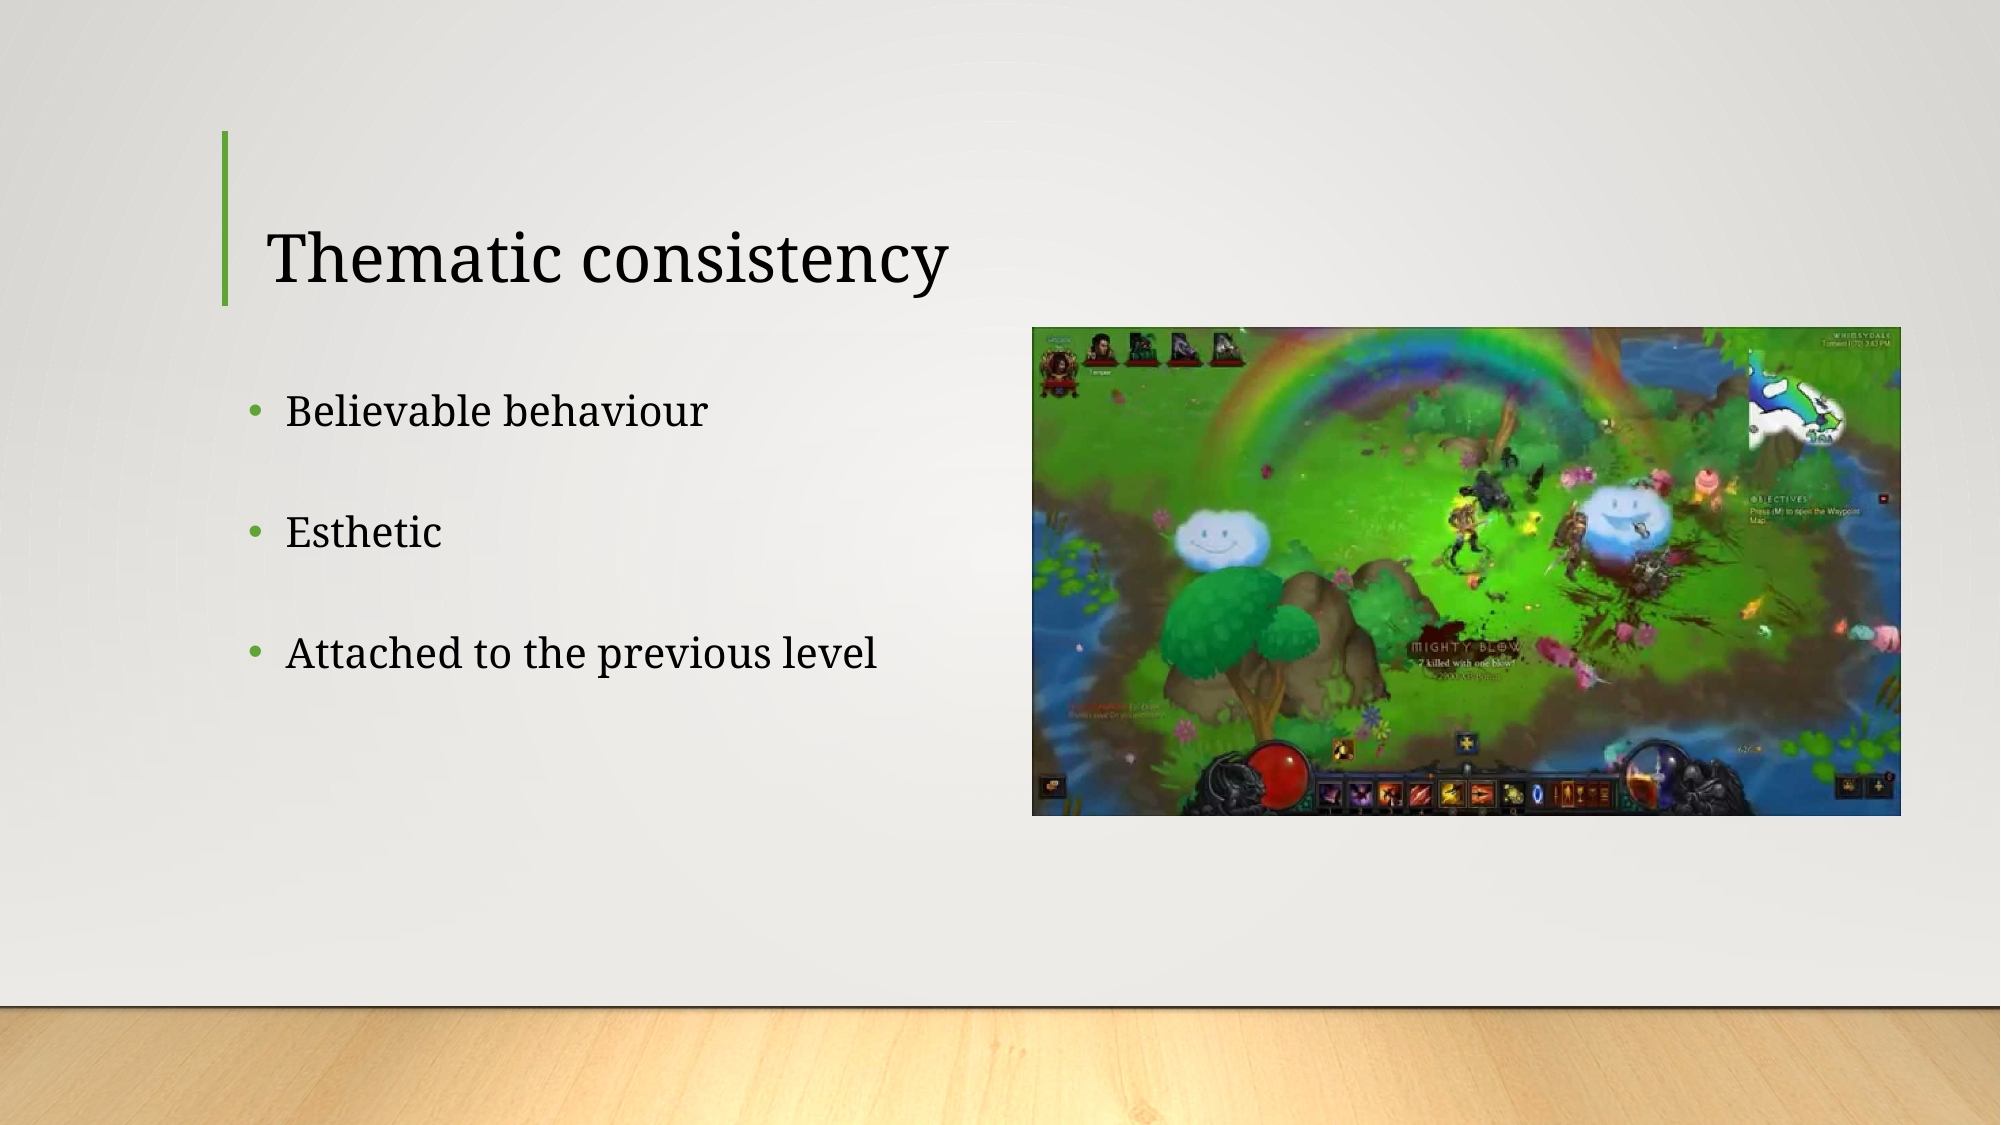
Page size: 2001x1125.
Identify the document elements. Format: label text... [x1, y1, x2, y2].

title Thematic consistency [251, 131, 1814, 305]
picture [0, 1006, 2000, 1125]
picture [1032, 326, 1901, 816]
list Believable behaviour Esthetic Attached to the previous level [233, 327, 1795, 894]
